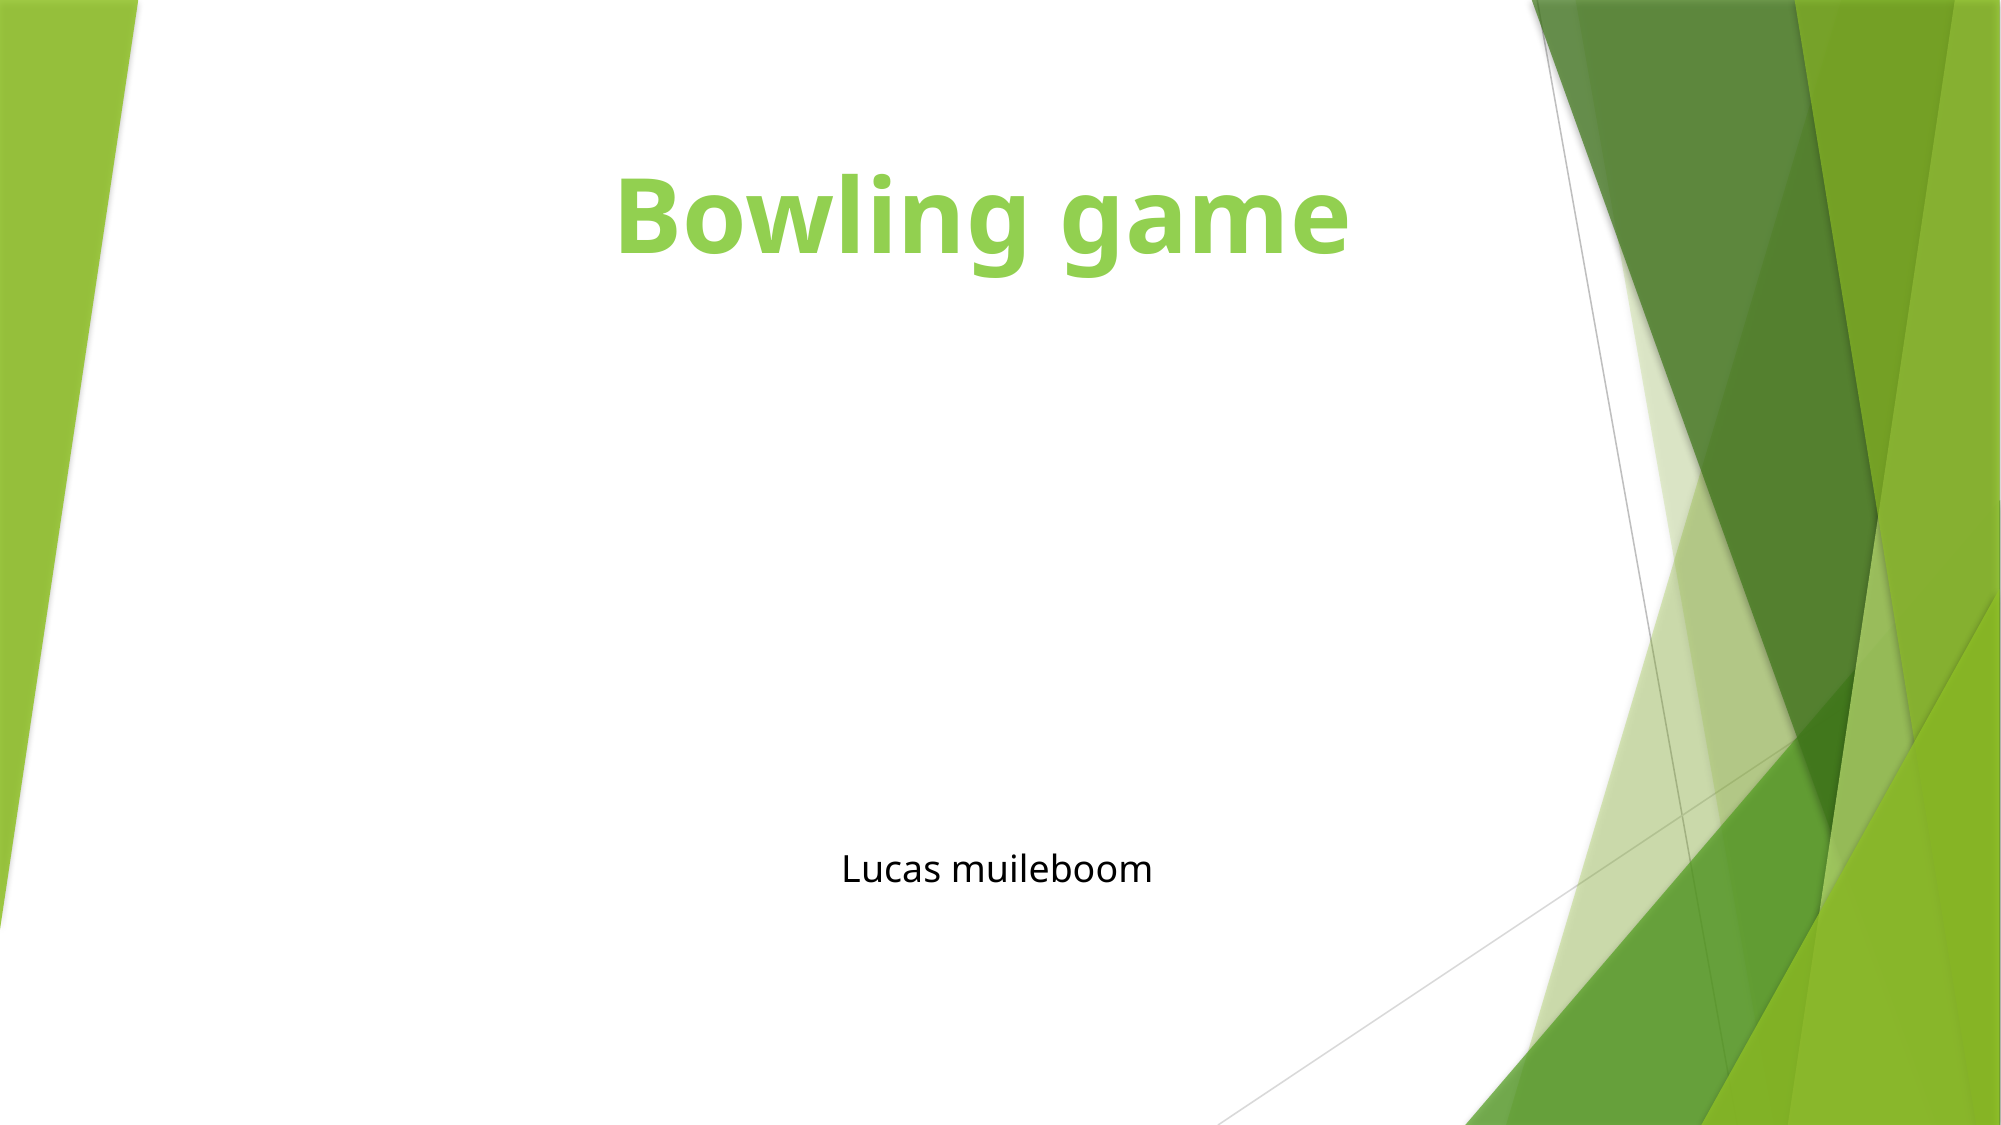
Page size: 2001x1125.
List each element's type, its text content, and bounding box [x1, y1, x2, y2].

text_box Lucas muileboom [772, 837, 1223, 943]
subtitle Bowling game [0, 142, 1368, 414]
